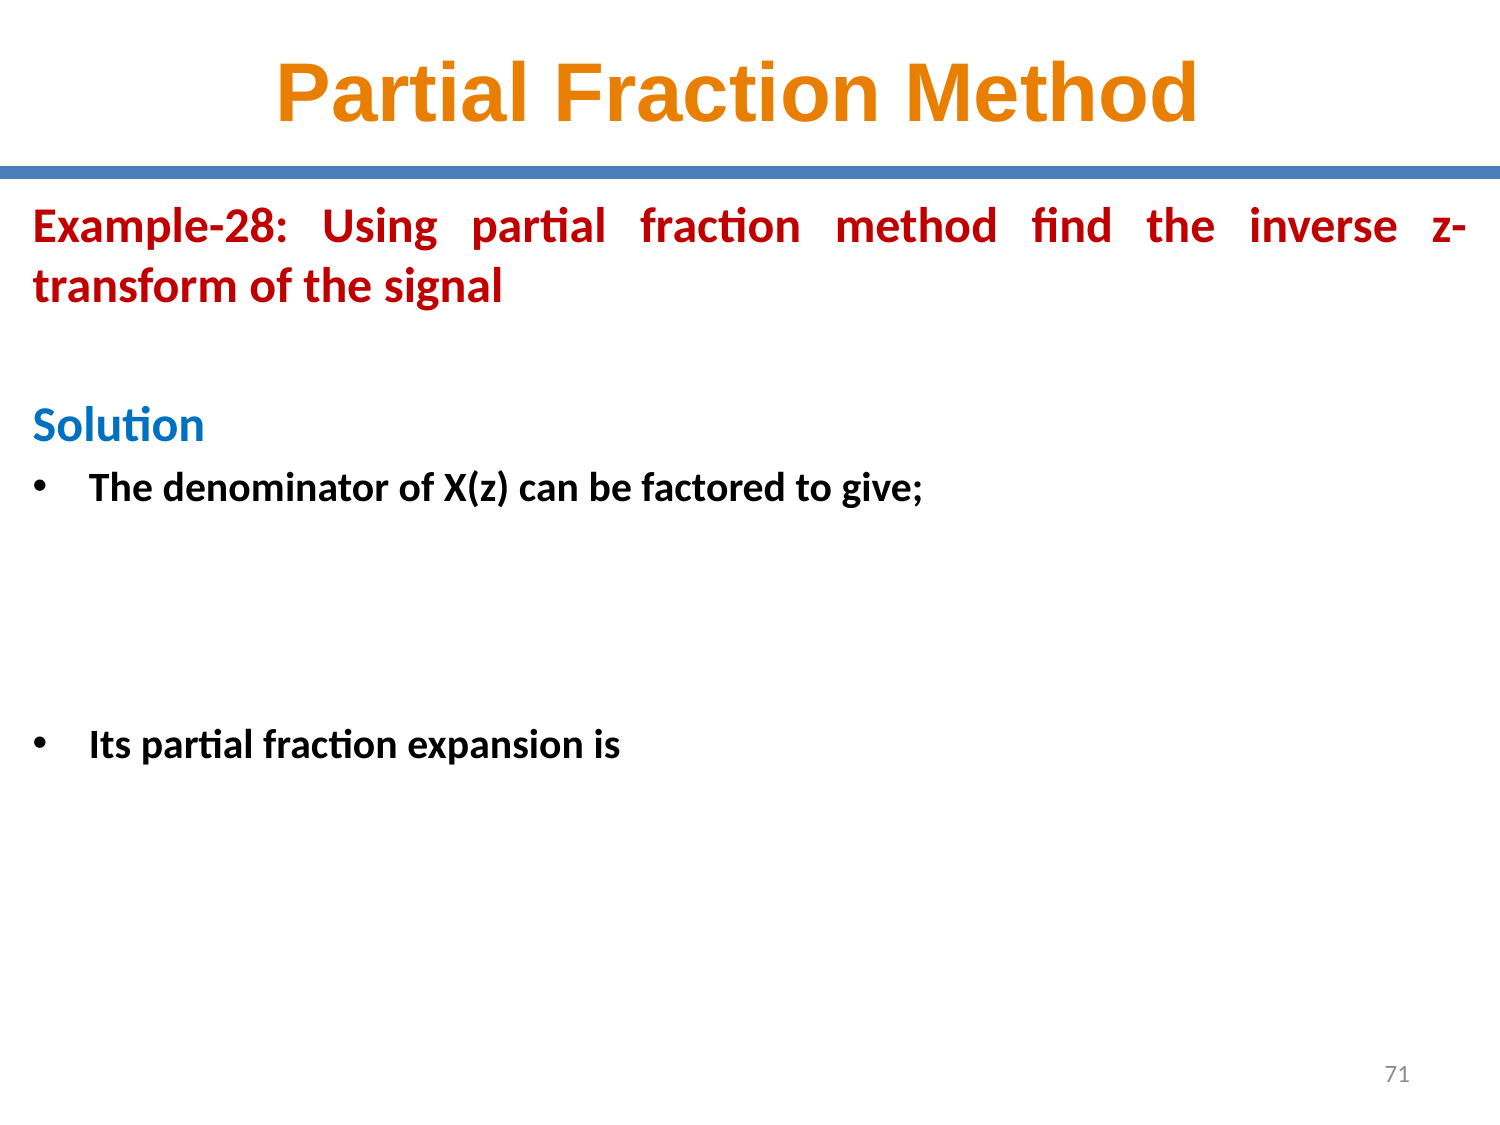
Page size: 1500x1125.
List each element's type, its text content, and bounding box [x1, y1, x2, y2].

slide_number 71 [1364, 1042, 1425, 1103]
title Partial Fraction Method [75, 30, 1425, 161]
